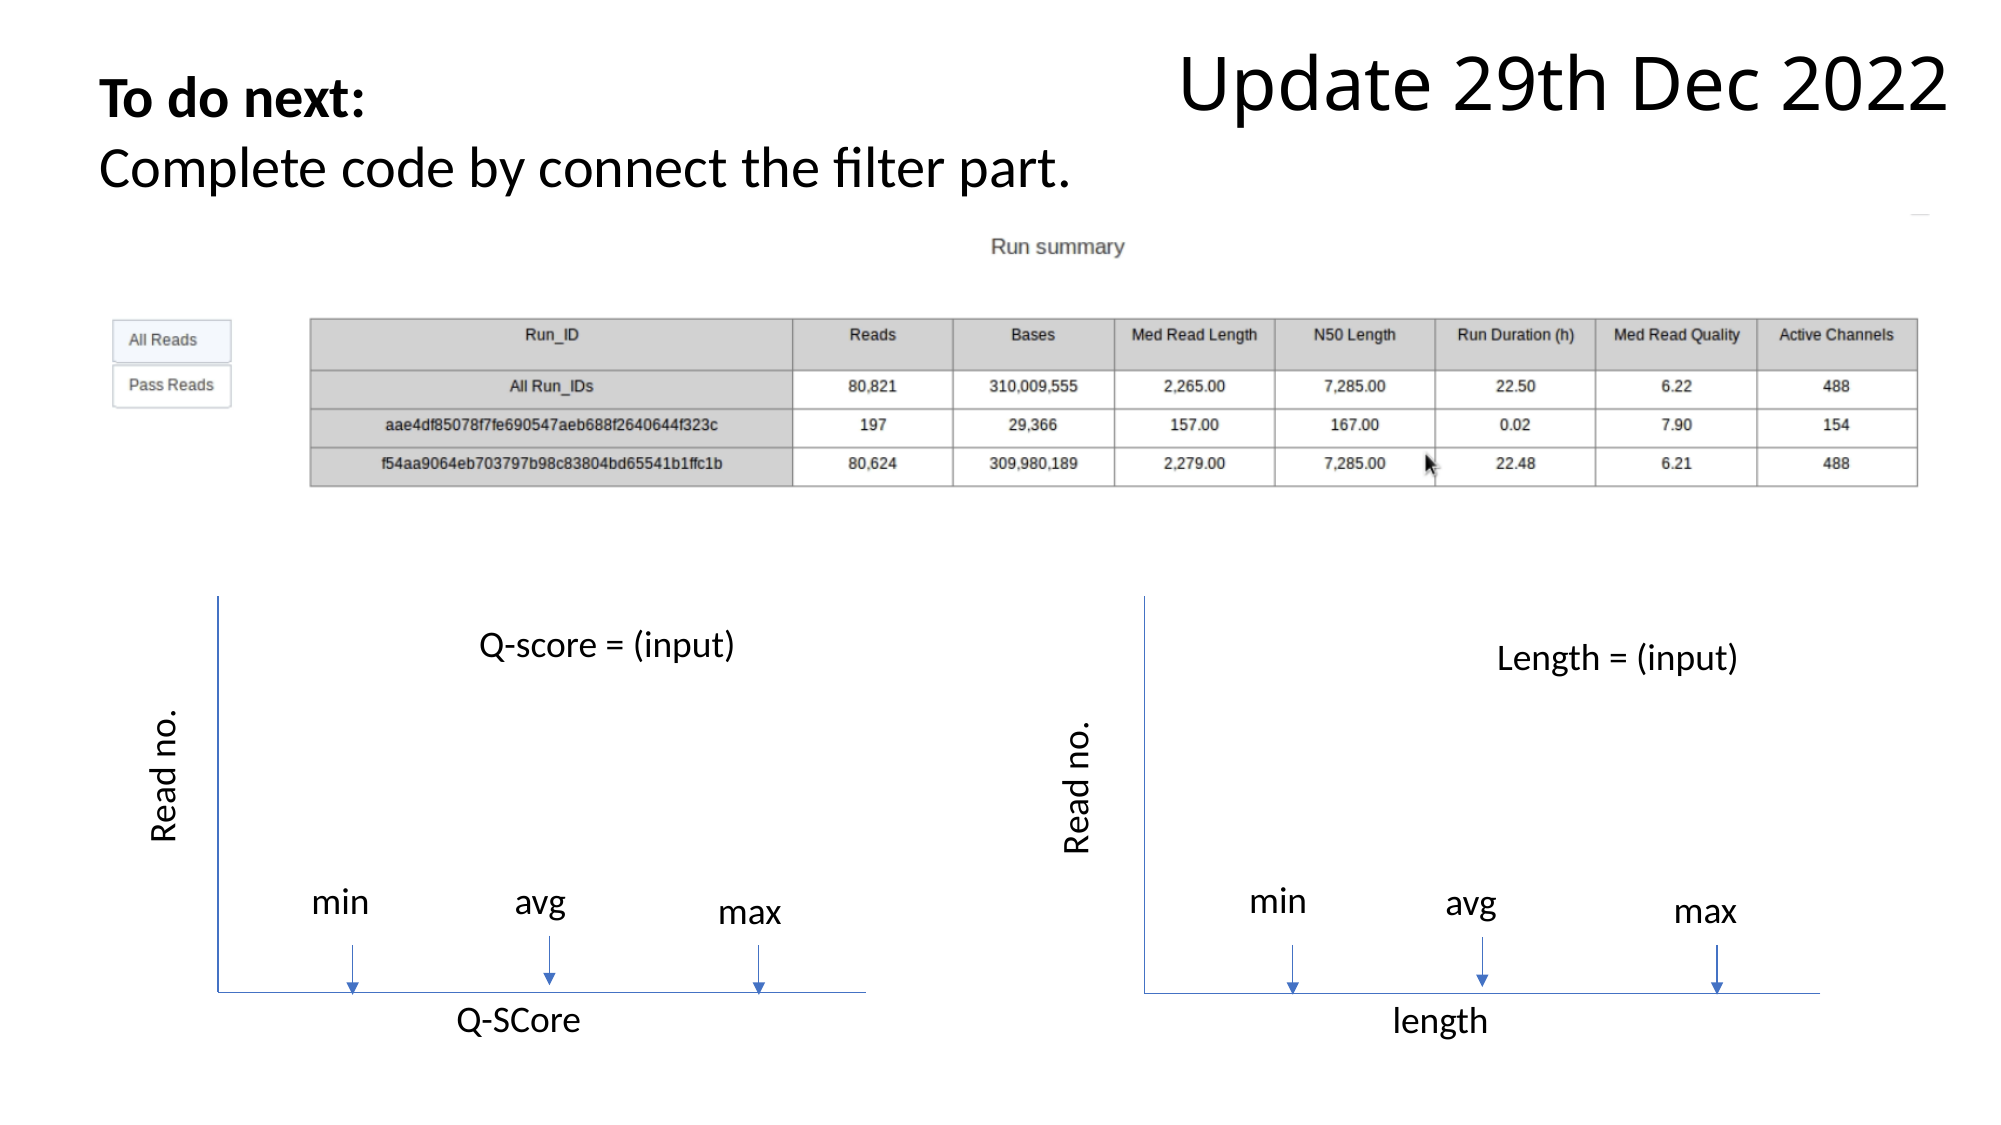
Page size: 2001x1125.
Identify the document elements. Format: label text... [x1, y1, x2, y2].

text_box To do next: Complete code by connect the filter part. [84, 51, 1104, 207]
title Update 29th Dec 2022 [1162, 31, 1983, 142]
picture [84, 214, 1930, 529]
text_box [130, 596, 866, 1064]
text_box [1043, 596, 1870, 1065]
